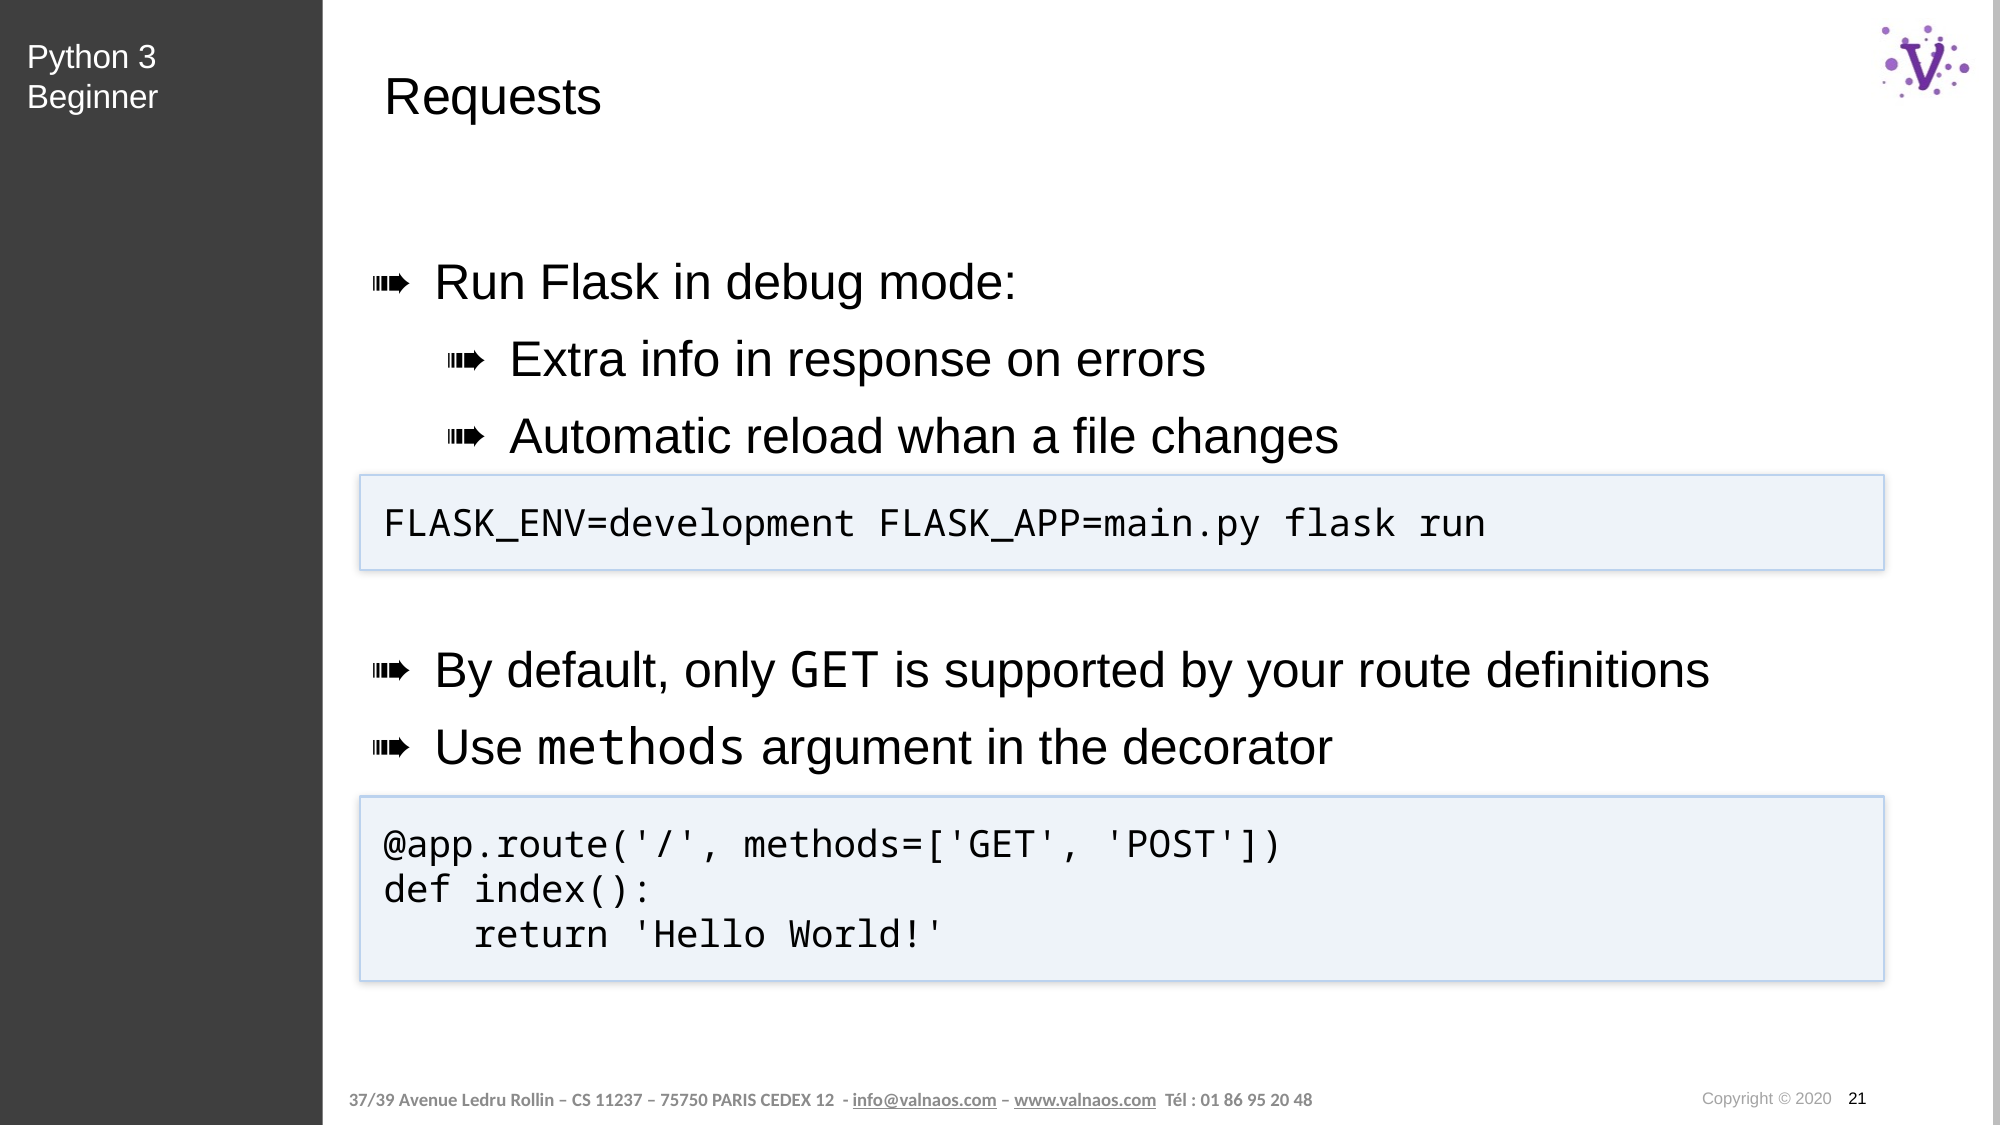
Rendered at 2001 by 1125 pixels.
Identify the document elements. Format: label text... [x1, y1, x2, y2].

text_box FLASK_ENV=development FLASK_APP=main.py flask run [359, 474, 1884, 570]
title Requests [128, 62, 1872, 249]
text_box Run Flask in debug mode: Extra info in response on errors Automatic reload whan a file changes [98, 249, 1872, 464]
text_box @app.route('/', methods=['GET', 'POST']) def index(): return 'Hello World!' [359, 796, 1884, 981]
text_box By default, only GET is supported by your route definitions Use methods argument in the decorator [98, 637, 1872, 775]
text_box Python 3 Beginner [24, 35, 297, 116]
picture [1871, 18, 1979, 106]
slide_number Copyright © 2020 21 [1700, 1087, 1959, 1125]
